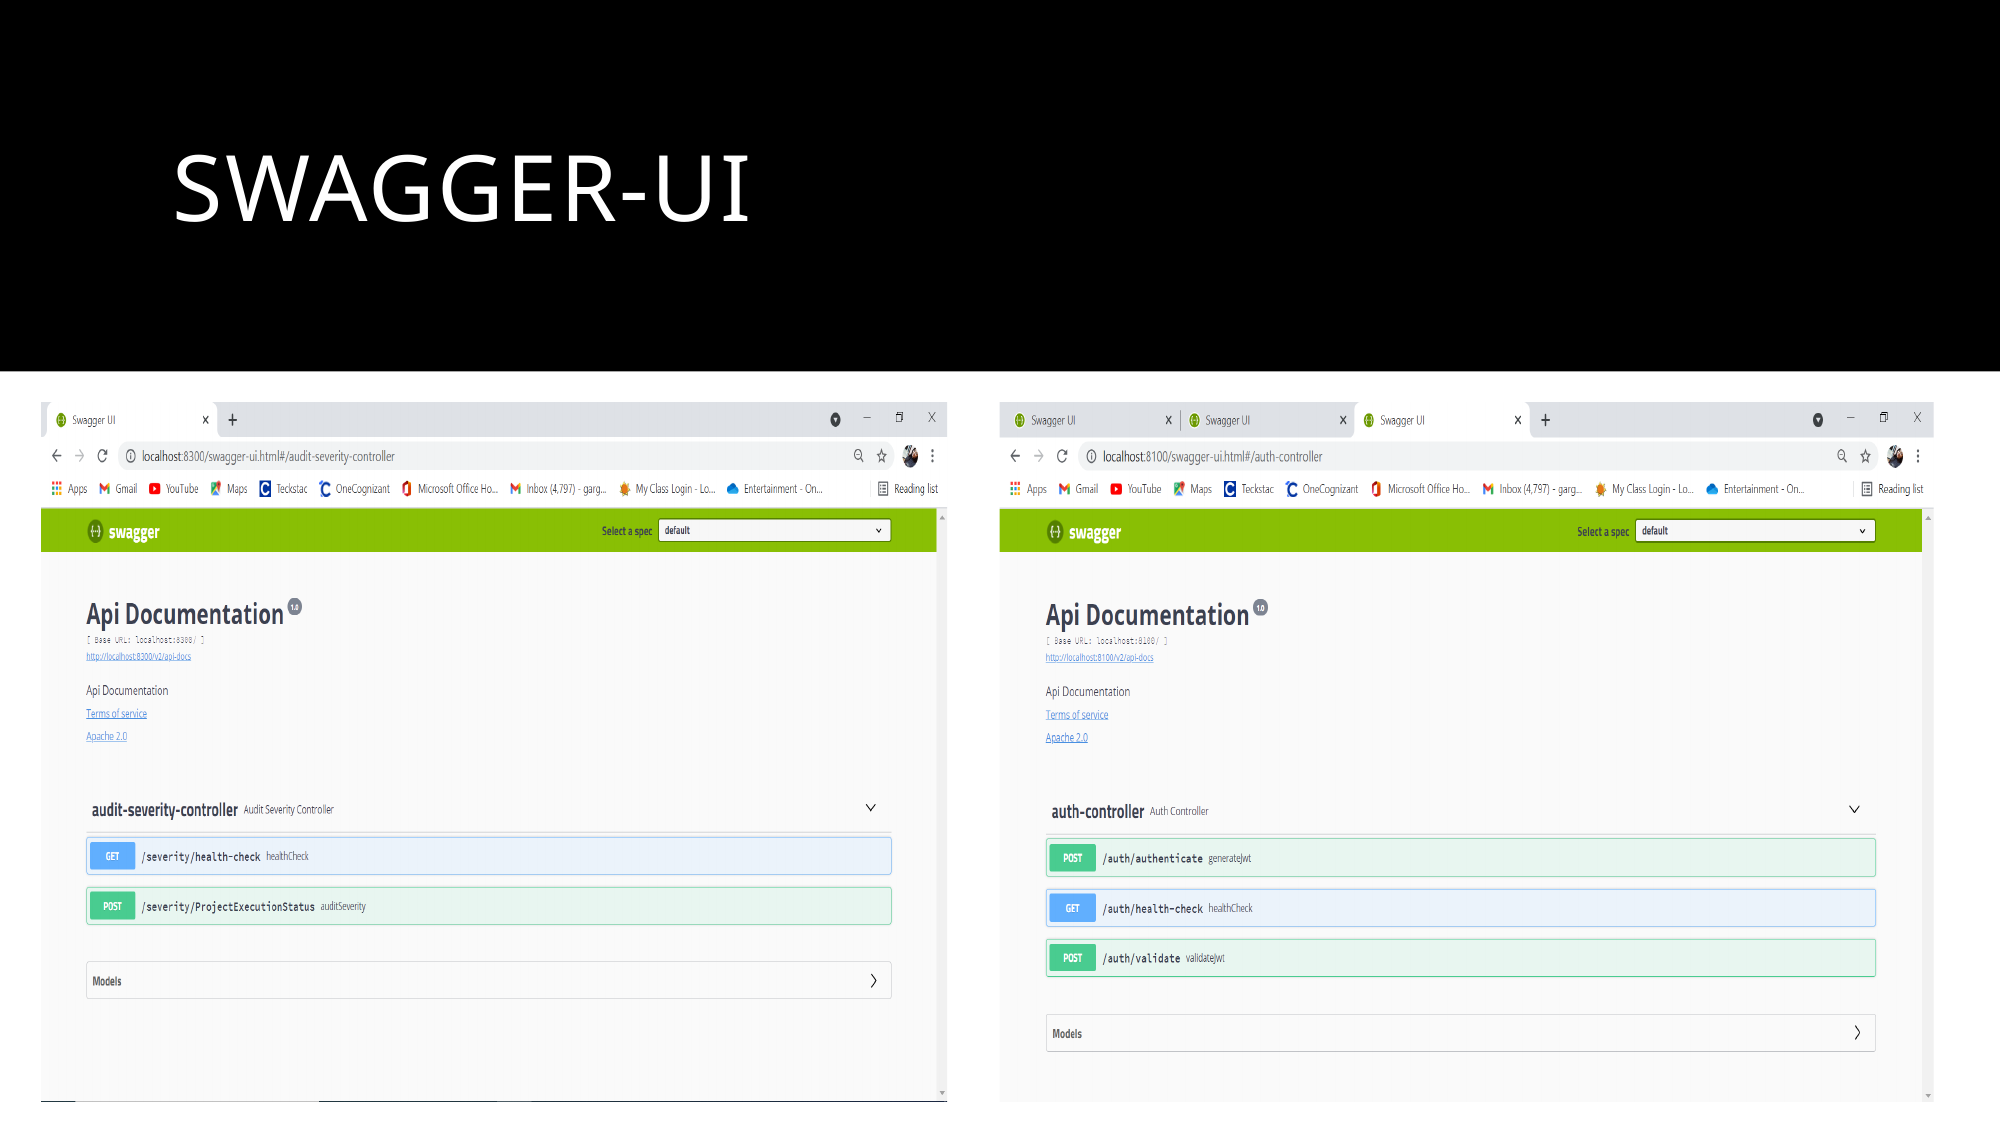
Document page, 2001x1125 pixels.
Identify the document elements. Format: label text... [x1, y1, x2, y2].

picture [999, 402, 1934, 1102]
title Swagger-UI [157, 52, 1842, 332]
picture [41, 402, 948, 1102]
